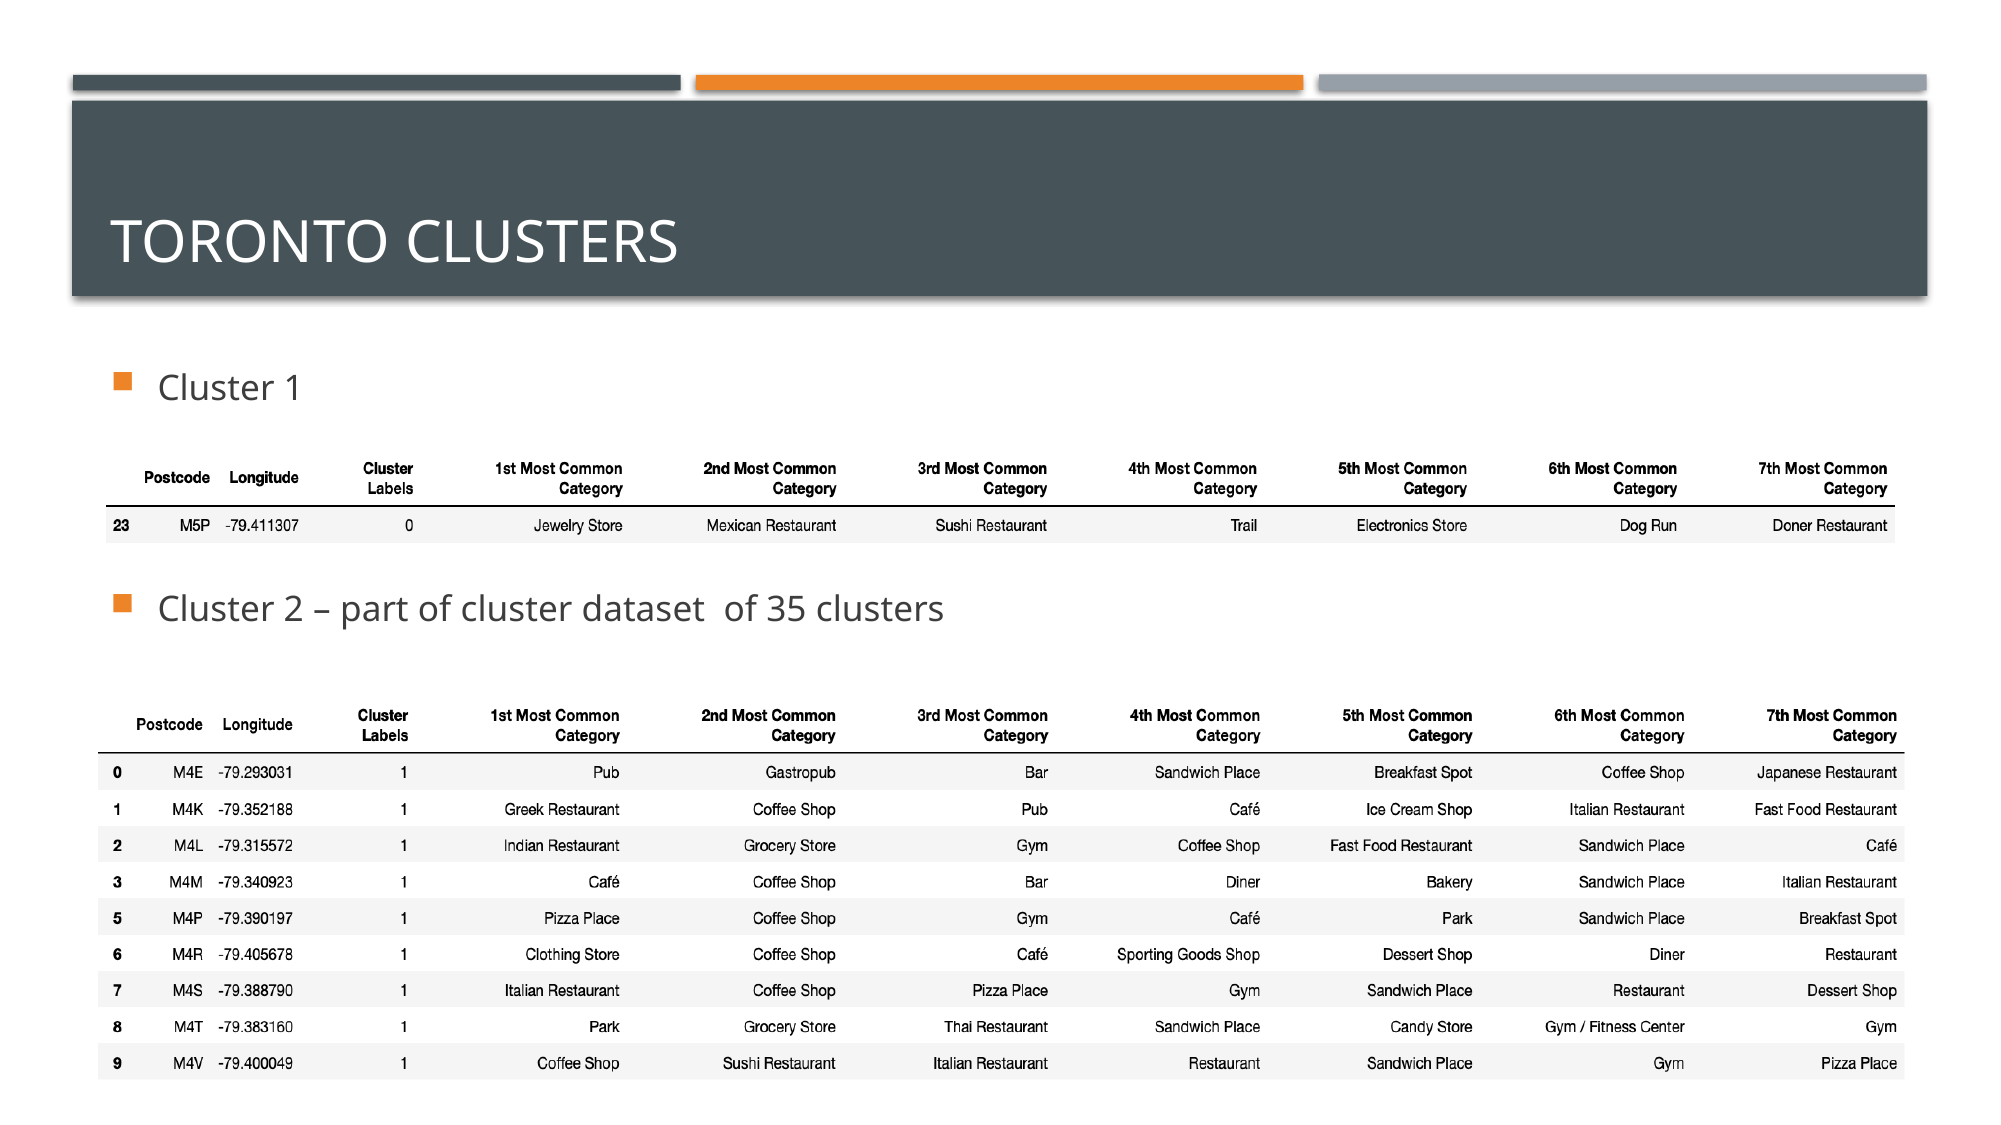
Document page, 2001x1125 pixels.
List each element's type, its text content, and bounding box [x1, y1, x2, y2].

list Cluster 1 [95, 357, 1905, 415]
picture [94, 696, 1906, 1081]
text_box Cluster 2 – part of cluster dataset of 35 clusters [95, 578, 1905, 637]
picture [94, 424, 1906, 555]
title Toronto Clusters [95, 115, 1905, 282]
